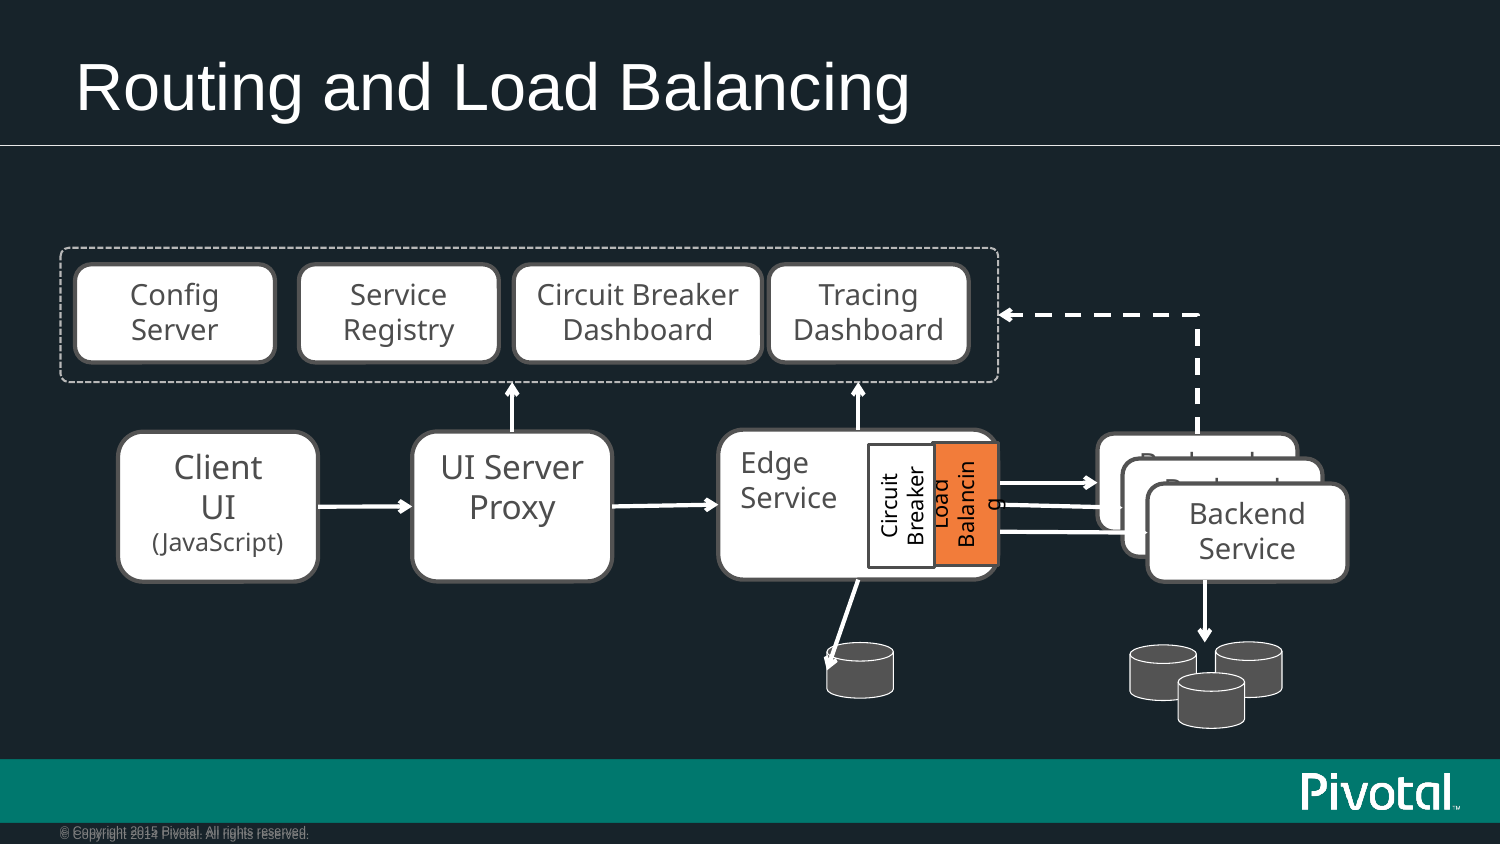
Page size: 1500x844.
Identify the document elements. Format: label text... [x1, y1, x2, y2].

picture [1302, 773, 1460, 810]
text_box UI Server Proxy [410, 429, 615, 584]
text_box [997, 504, 1123, 508]
title Routing and Load Balancing [74, 51, 1426, 113]
text_box Tracing Dashboard [766, 262, 971, 365]
text_box [826, 641, 895, 699]
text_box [1129, 641, 1283, 729]
text_box Load Balancing [932, 442, 999, 567]
text_box [60, 247, 999, 383]
text_box Circuit Breaker [868, 444, 935, 568]
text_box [1038, 274, 1158, 475]
text_box Client UI (JavaScript) [115, 429, 321, 584]
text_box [857, 579, 861, 643]
text_box Circuit Breaker Dashboard [511, 262, 765, 365]
text_box Edge Service [716, 427, 998, 582]
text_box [1097, 433, 1348, 583]
